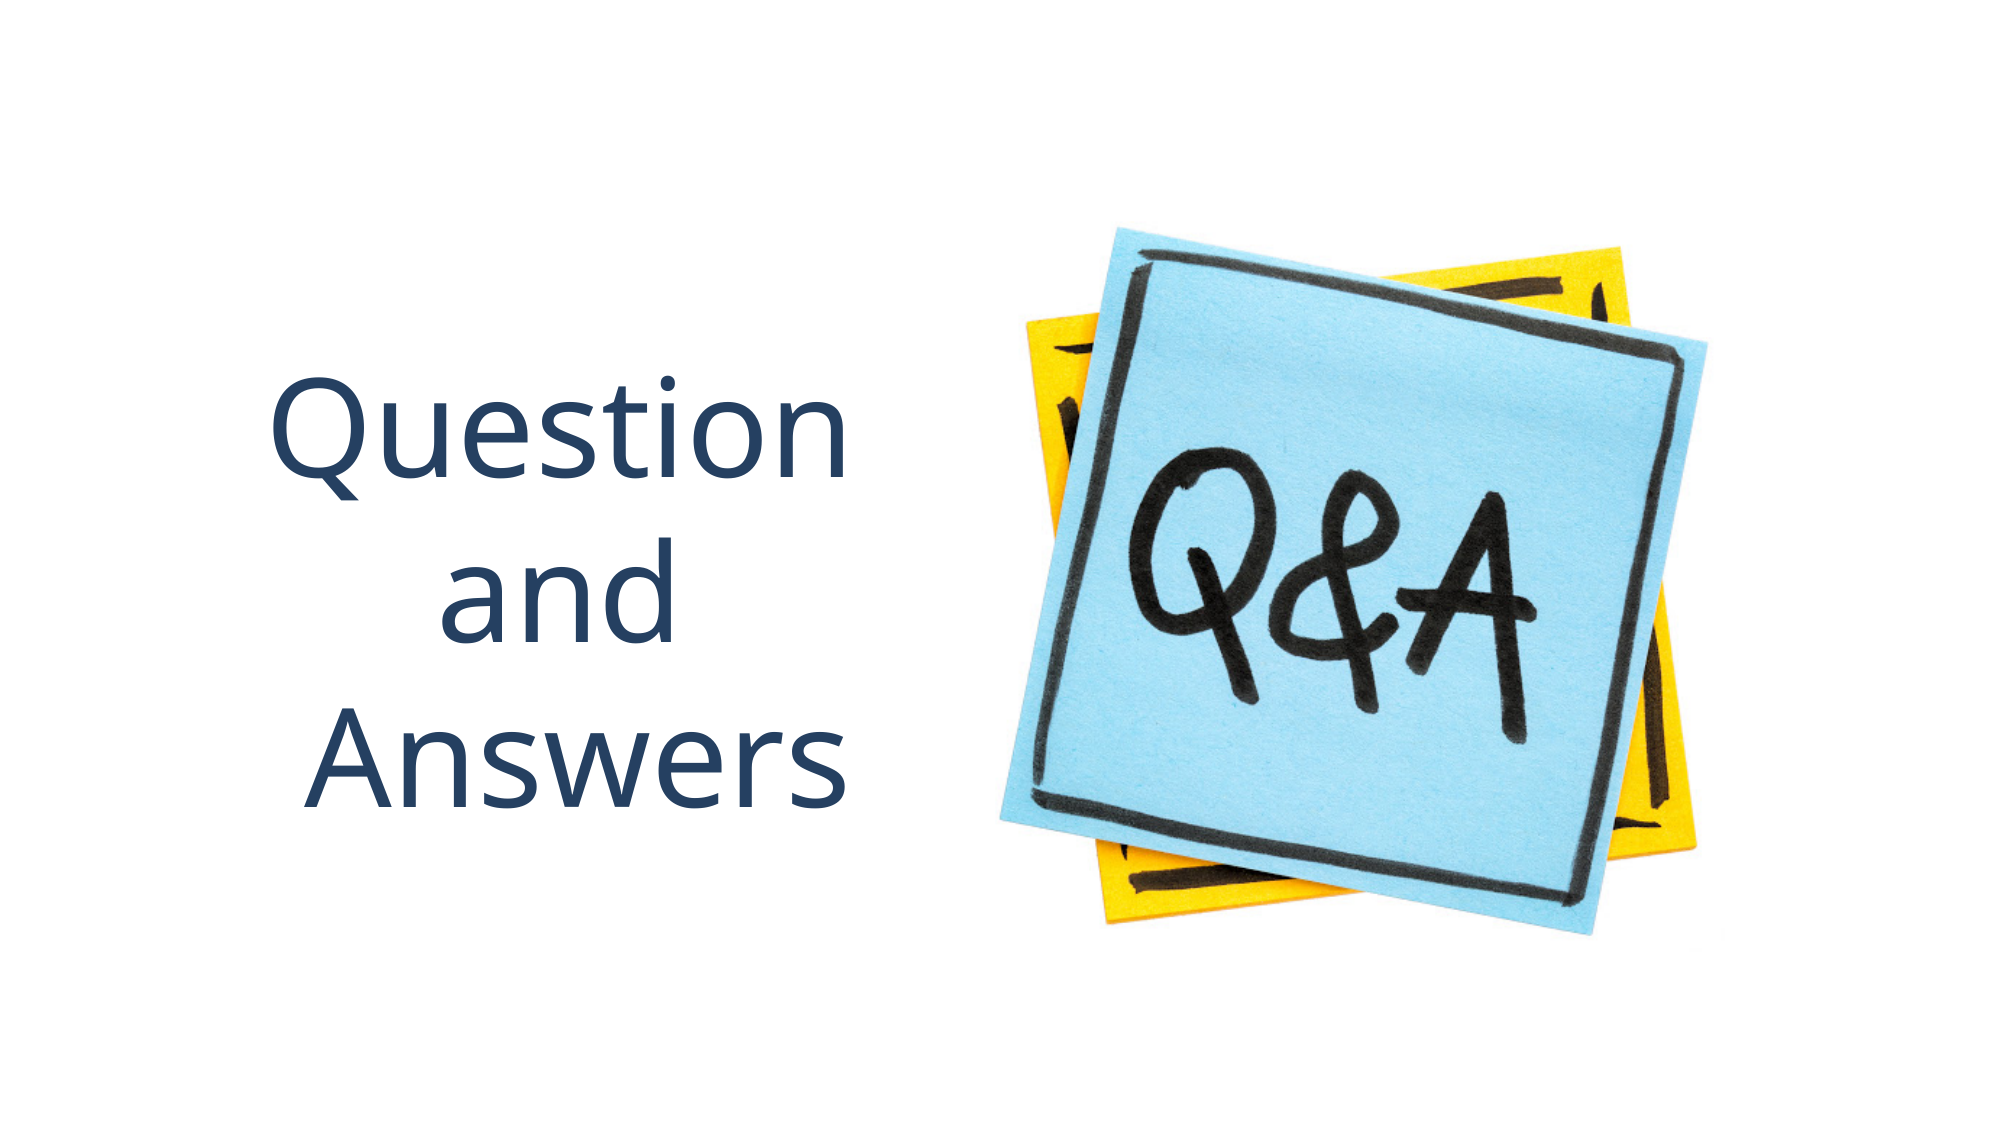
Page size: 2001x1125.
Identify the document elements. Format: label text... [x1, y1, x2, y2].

title Question and Answers [0, 340, 979, 835]
picture [984, 210, 1726, 952]
